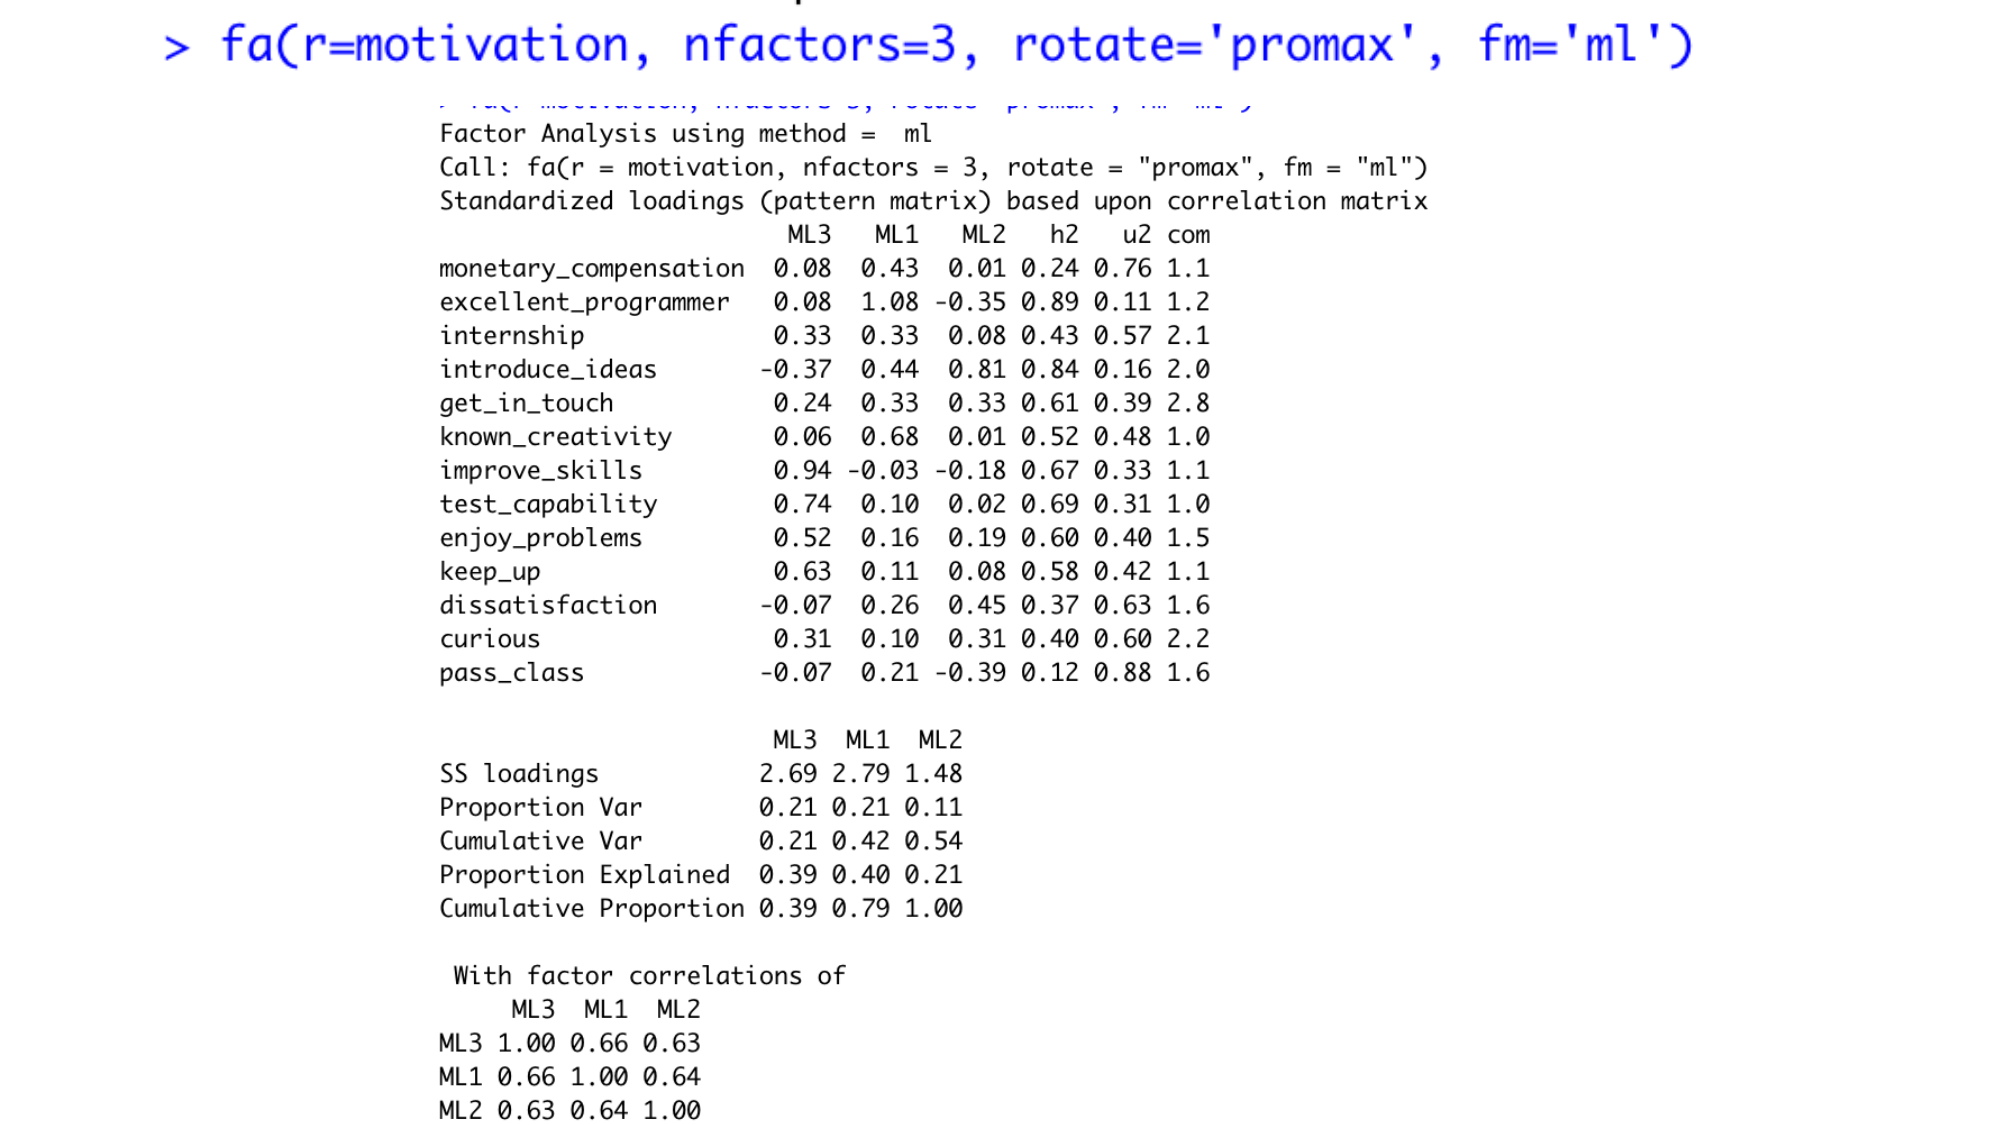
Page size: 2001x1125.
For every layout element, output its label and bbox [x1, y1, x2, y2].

list [142, 0, 1858, 88]
picture [437, 106, 1459, 1125]
